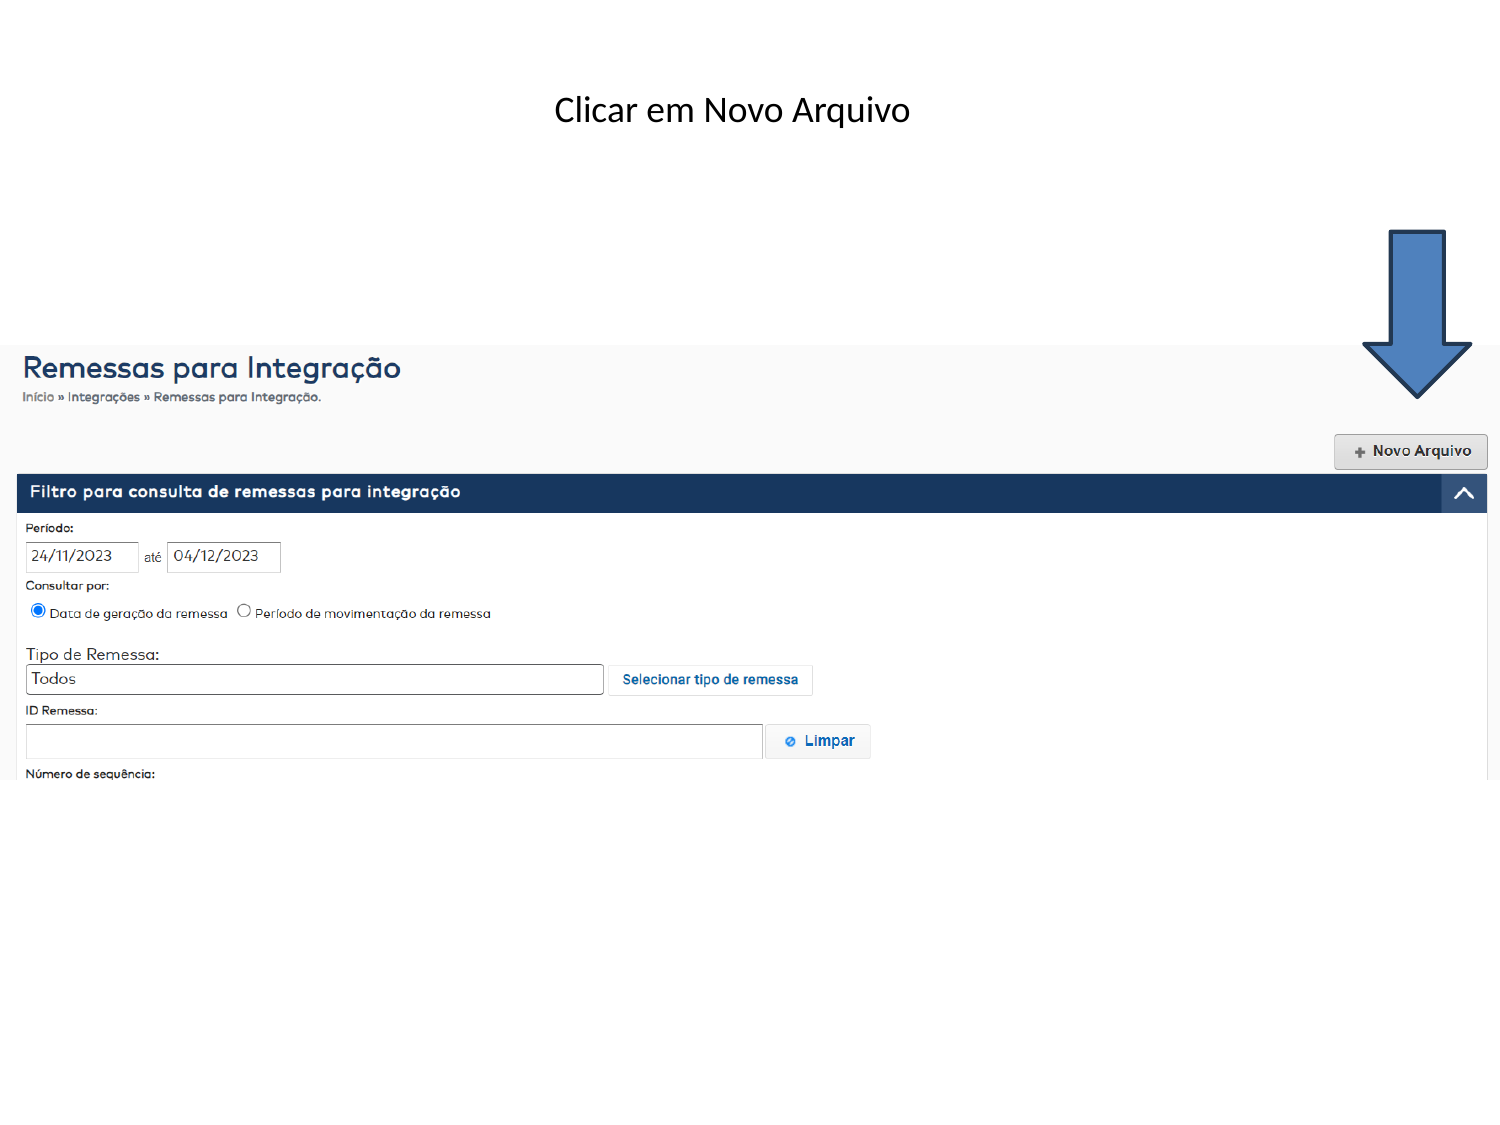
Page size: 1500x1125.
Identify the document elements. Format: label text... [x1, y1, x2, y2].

picture [0, 345, 1500, 780]
text_box [1362, 229, 1473, 344]
text_box Clicar em Novo Arquivo [539, 78, 926, 138]
